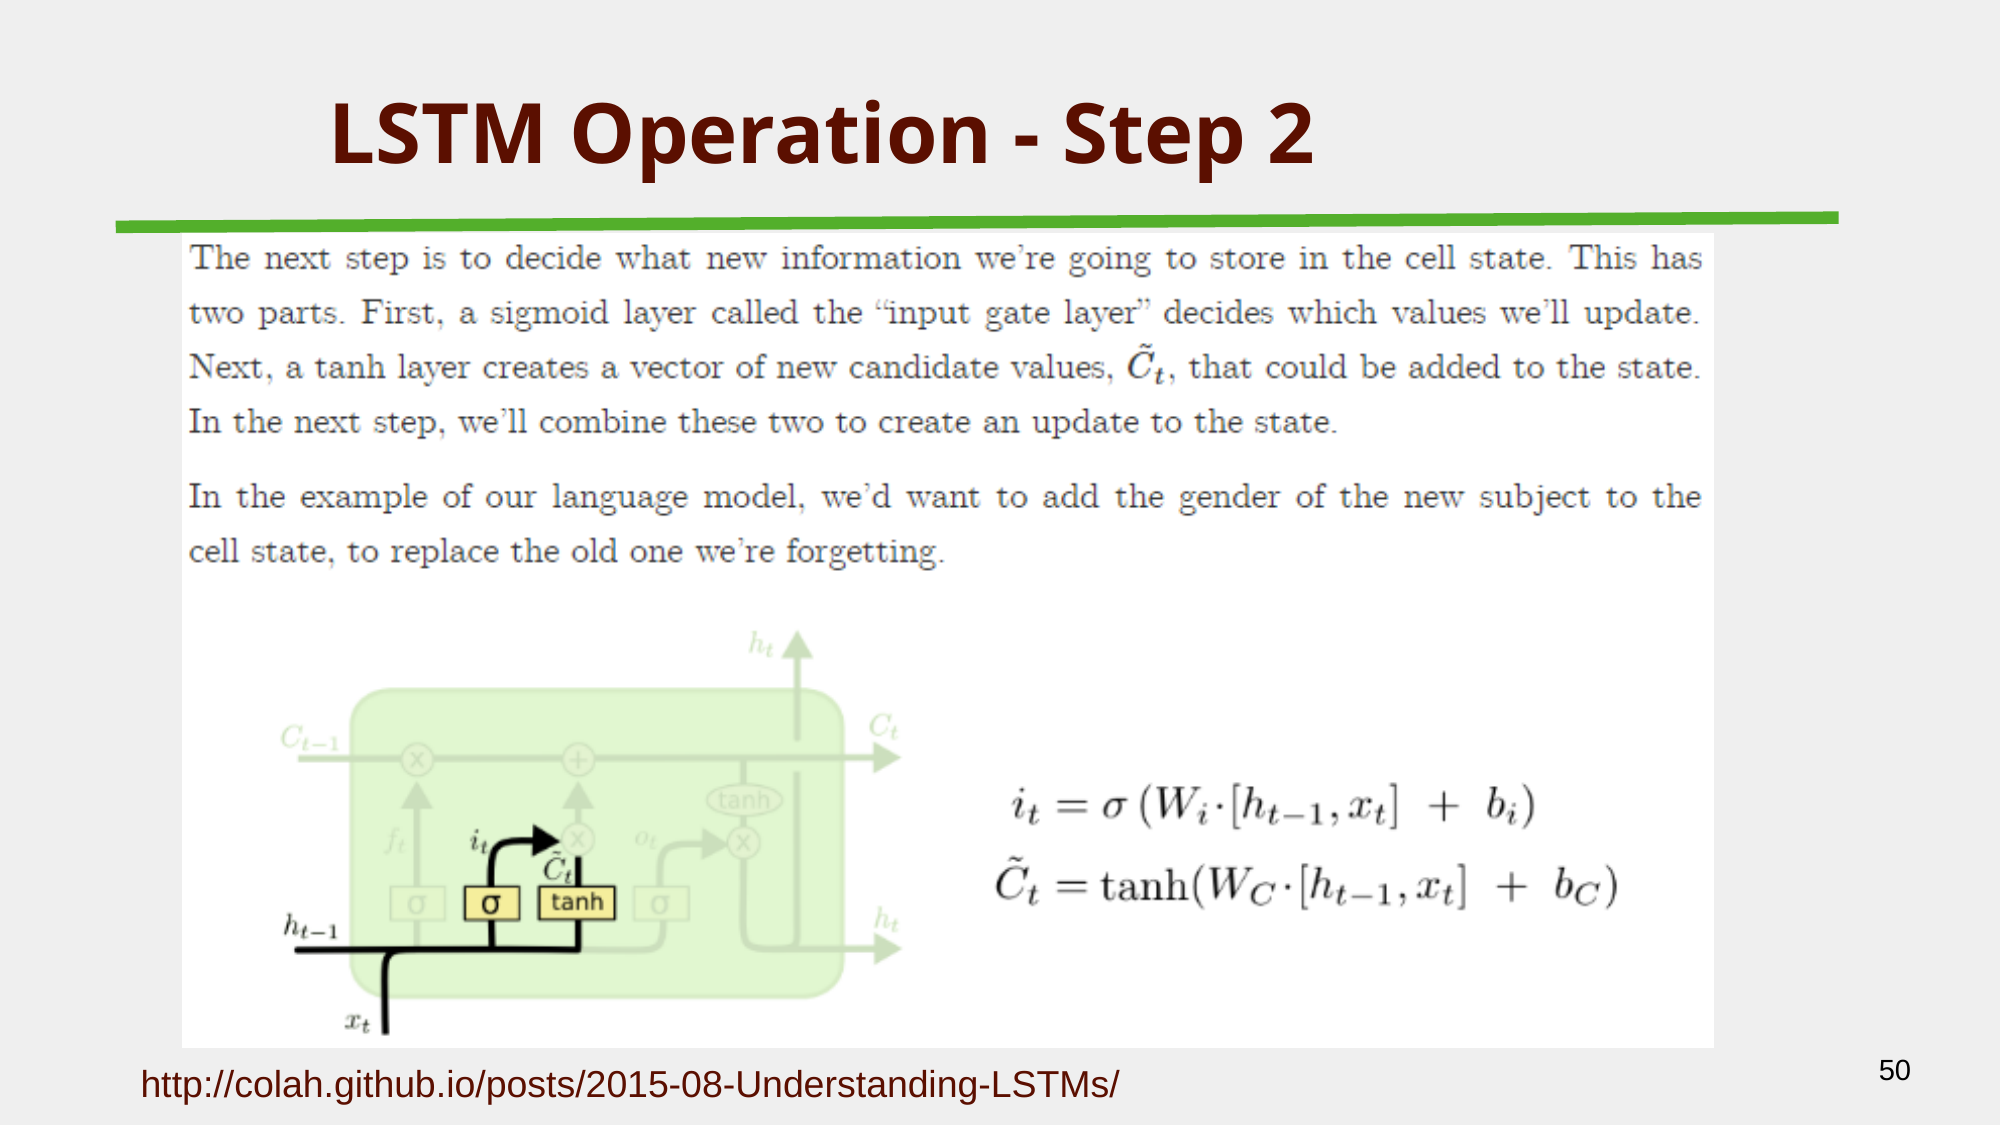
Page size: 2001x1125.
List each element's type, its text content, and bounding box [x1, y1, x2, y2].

title LSTM Operation - Step 2 [308, 59, 1692, 199]
slide_number ‹#› [1858, 1025, 1979, 1112]
text_box http://colah.github.io/posts/2015-08-Understanding-LSTMs/ [125, 1047, 1947, 1112]
picture [181, 233, 1714, 1048]
